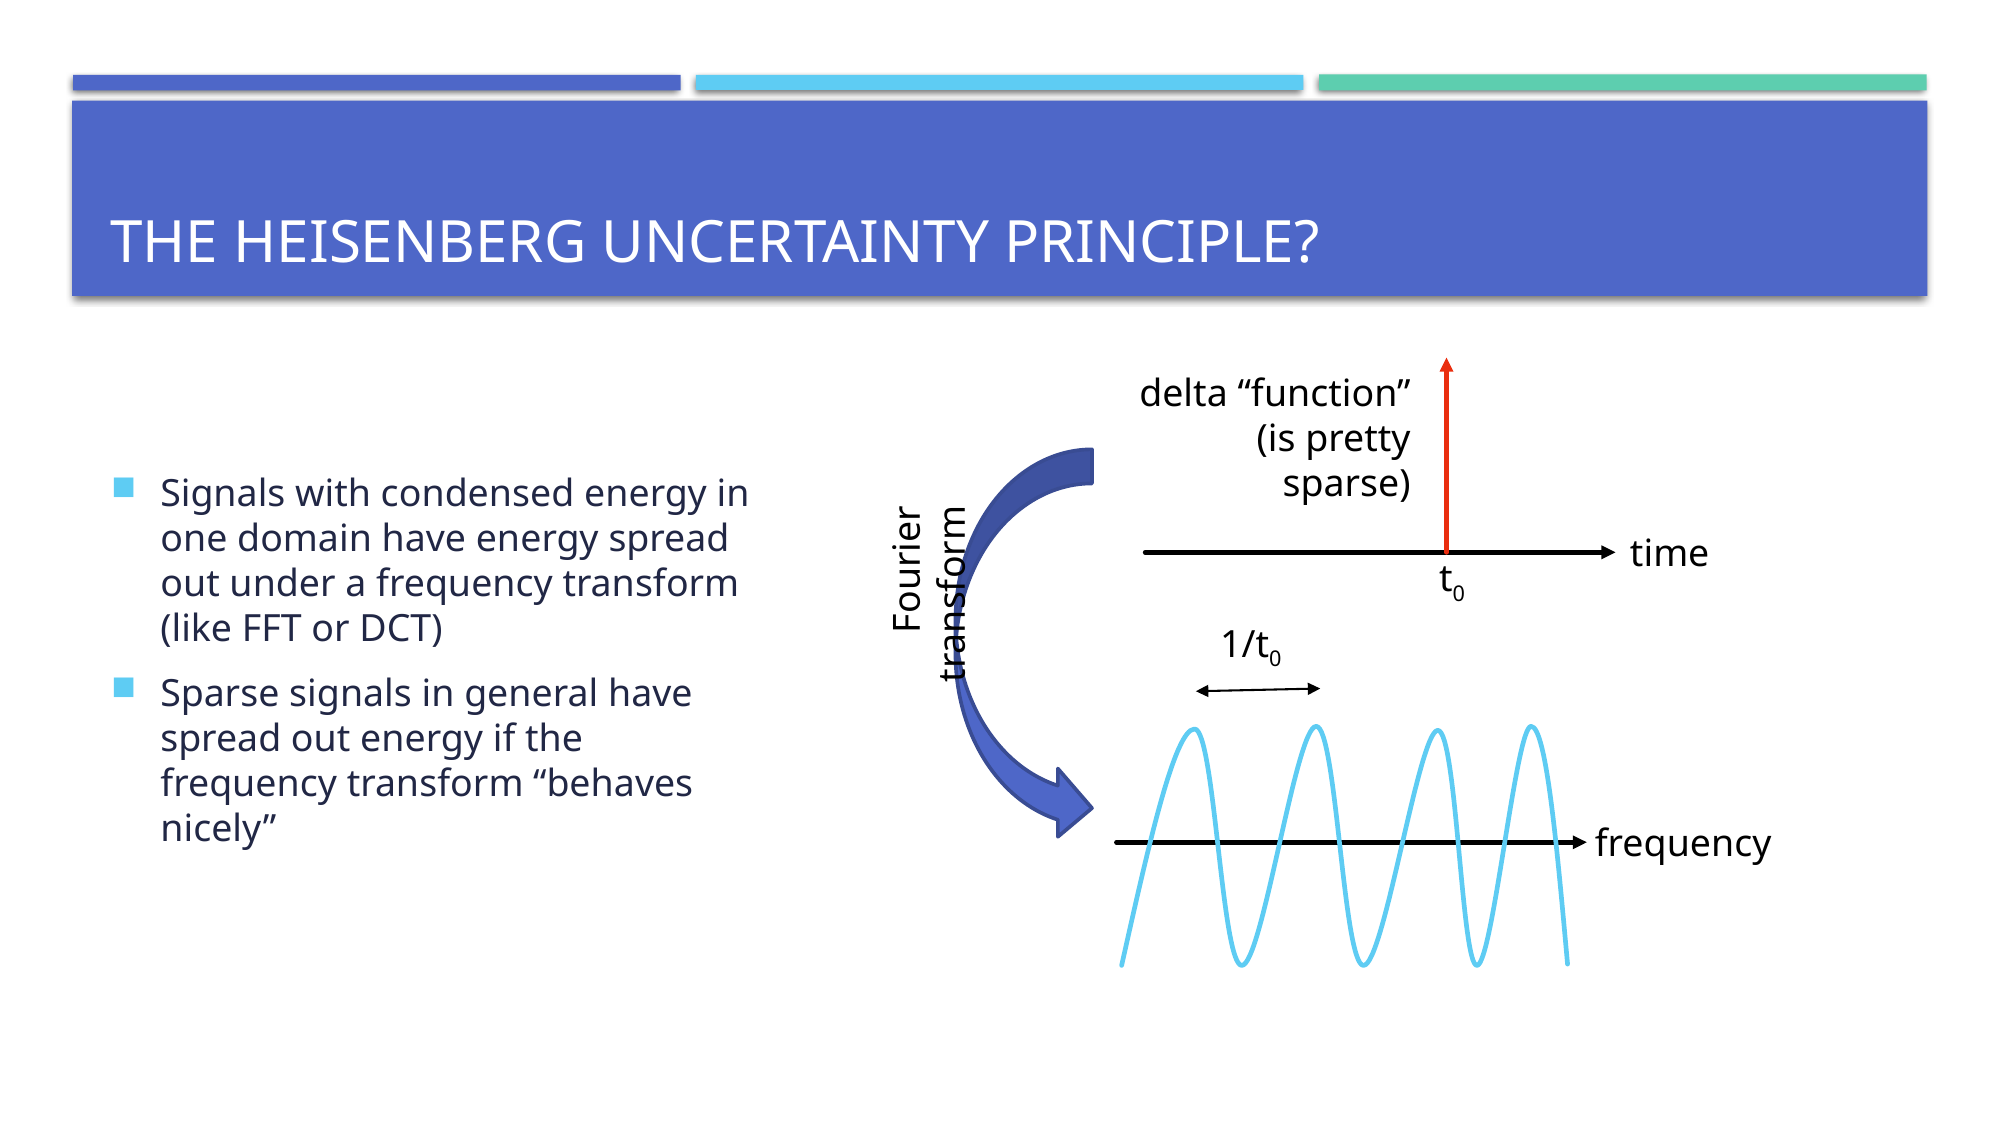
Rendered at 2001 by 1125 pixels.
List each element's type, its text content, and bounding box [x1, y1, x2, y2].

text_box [1115, 611, 1777, 967]
title The Heisenberg uncertainty principle? [95, 115, 1905, 282]
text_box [1121, 357, 1721, 609]
list Signals with condensed energy in one domain have energy spread out under a frequency transform (like FFT or DCT) Sparse signals in general have spread out energy if the frequency transform “behaves nicely” [95, 357, 781, 962]
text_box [874, 448, 1093, 843]
